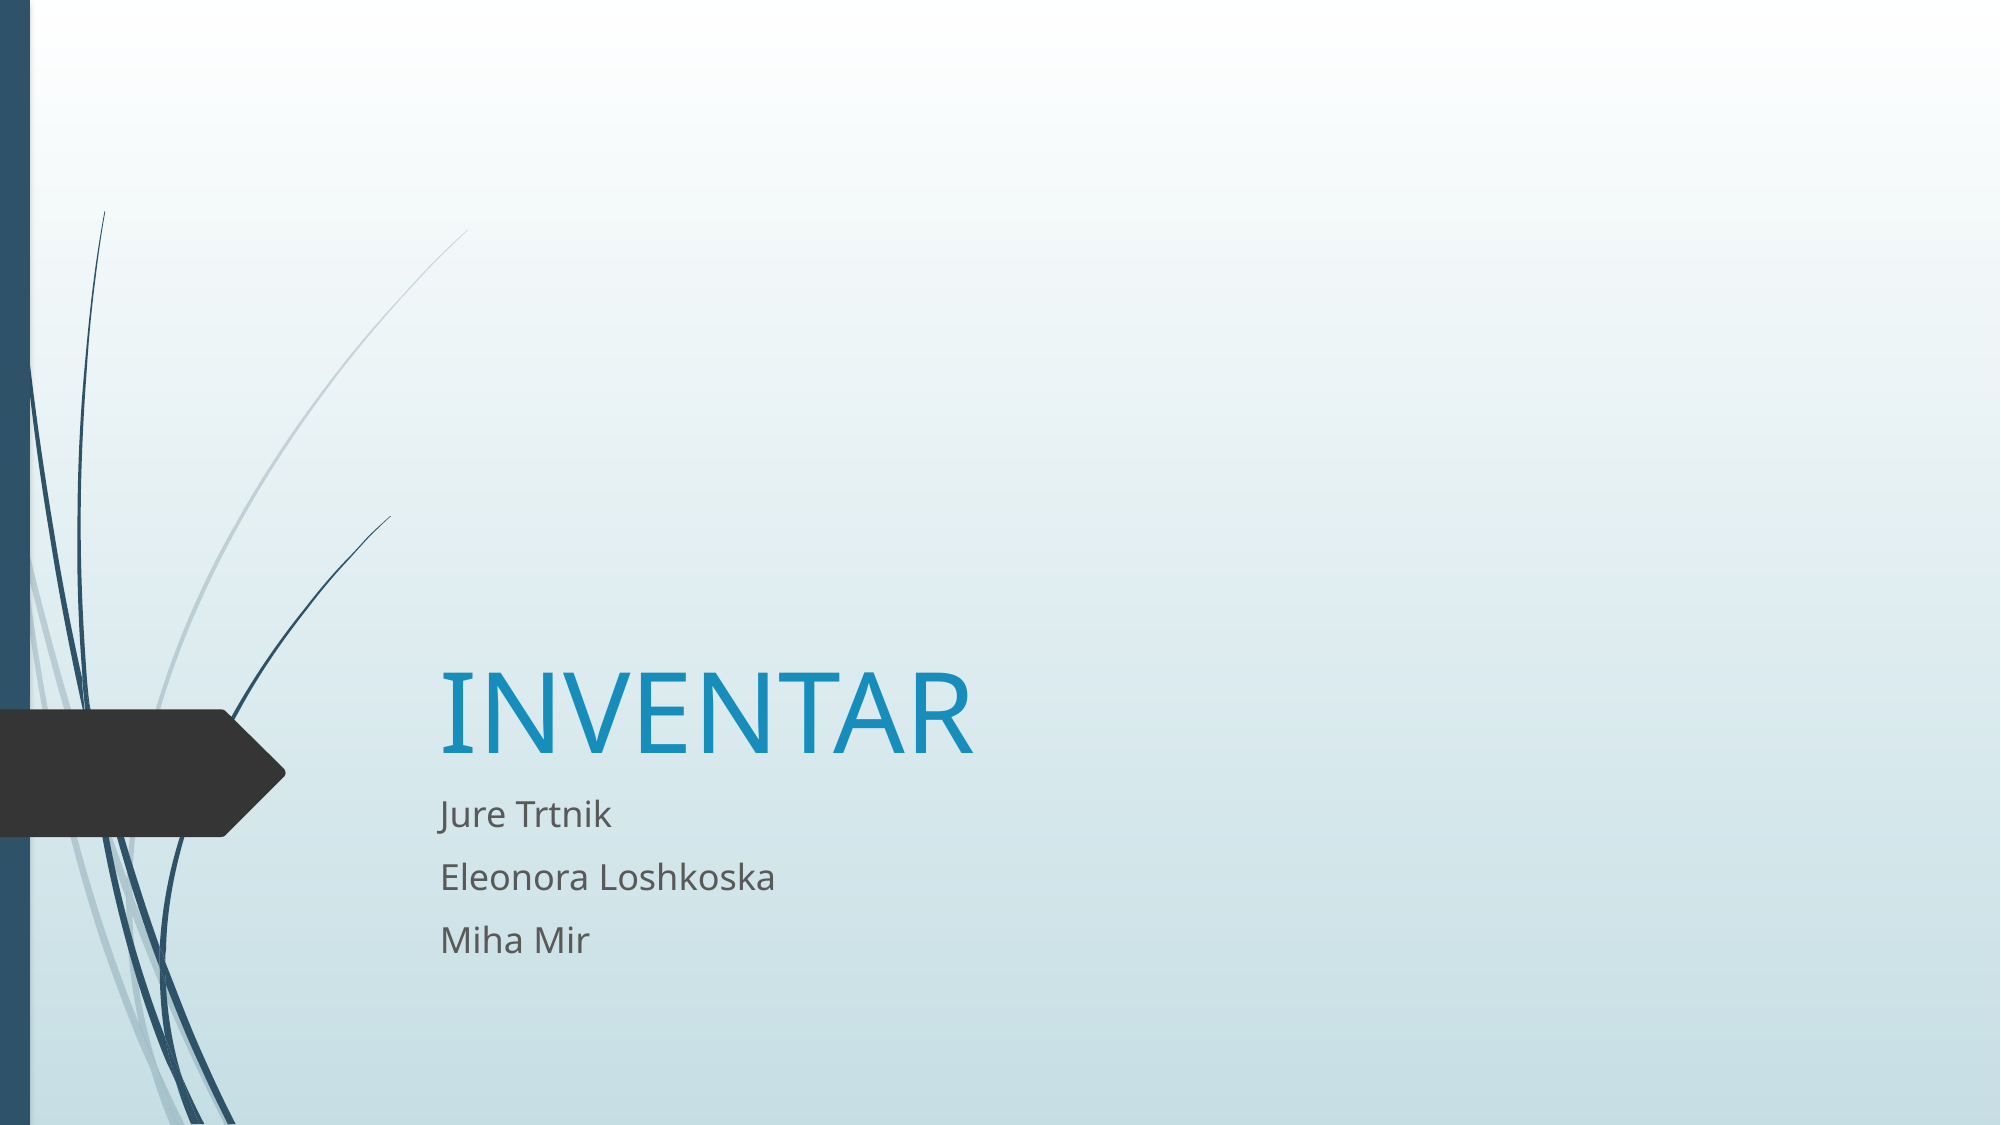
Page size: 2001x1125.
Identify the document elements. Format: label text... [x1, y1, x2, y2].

title INVENTAR [424, 412, 1888, 783]
subtitle Jure Trtnik Eleonora Loshkoska Miha Mir [424, 783, 1888, 969]
